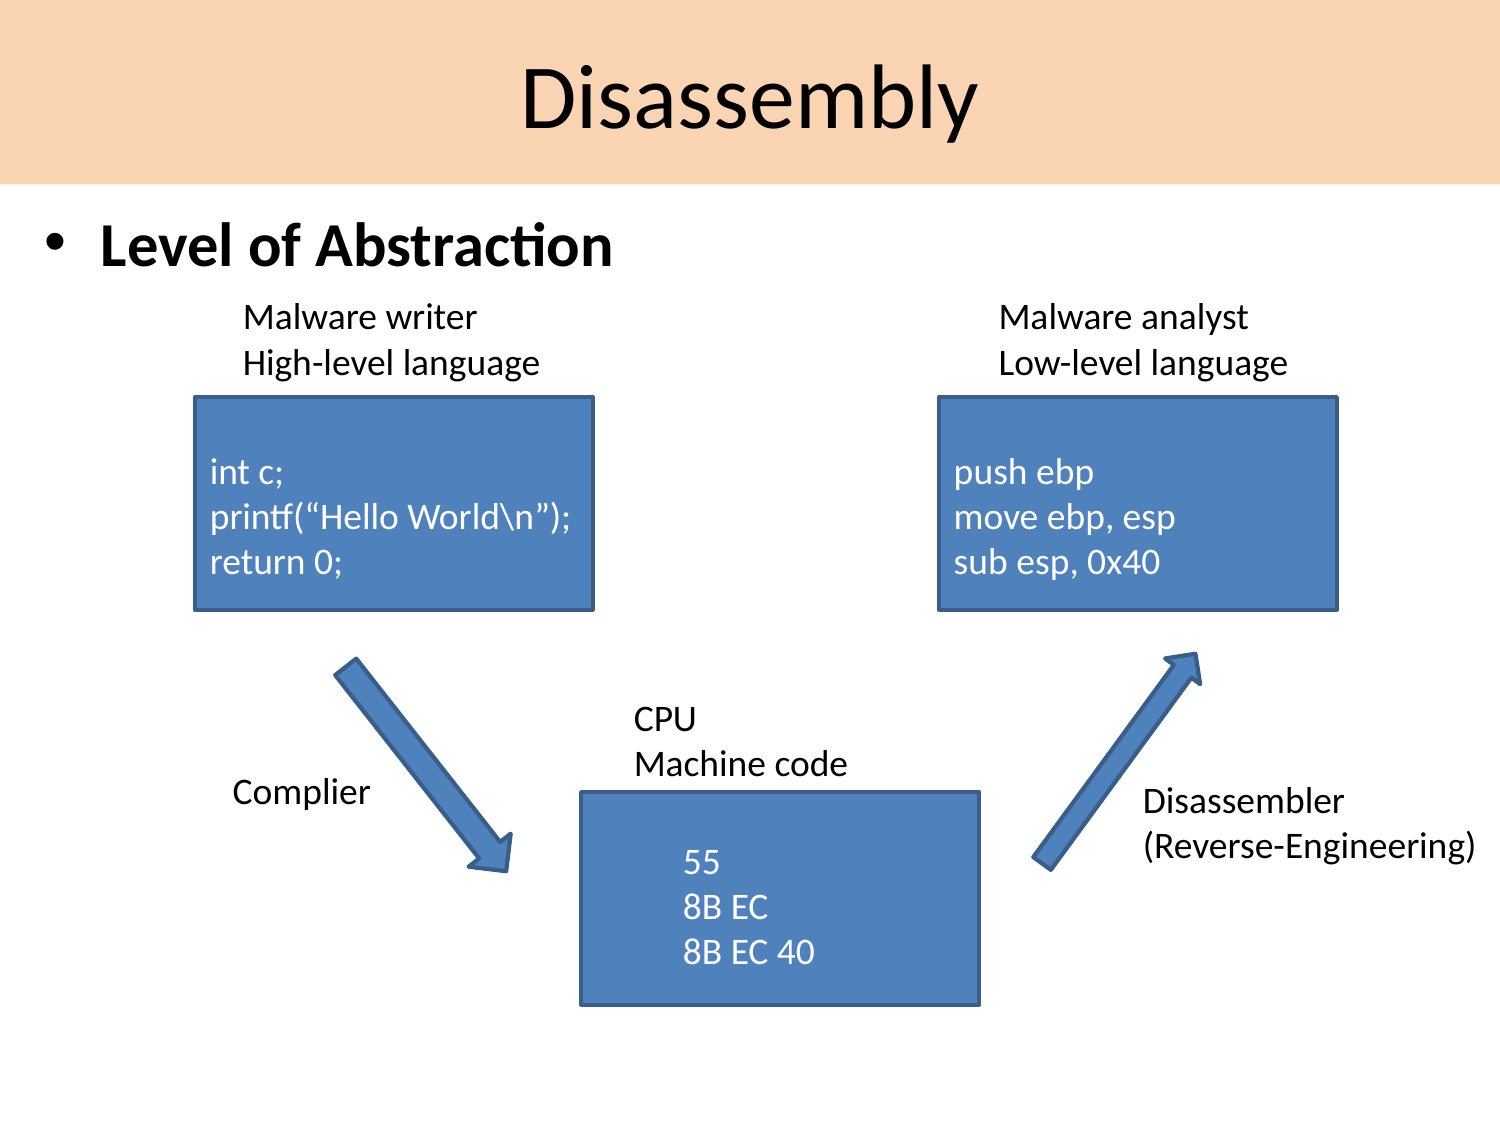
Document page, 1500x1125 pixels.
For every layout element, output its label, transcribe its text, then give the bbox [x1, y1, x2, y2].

text_box Disassembler (Reverse-Engineering) [1127, 768, 1496, 874]
text_box Malware writer High-level language [227, 285, 560, 390]
text_box [194, 590, 593, 610]
text_box [335, 658, 511, 872]
text_box CPU Machine code [618, 686, 867, 792]
text_box Malware analyst Low-level language [983, 285, 1309, 390]
title Disassembly [0, 0, 1500, 185]
text_box push ebp move ebp, esp sub esp, 0x40 [938, 439, 1200, 590]
text_box 55 8B EC 8B EC 40 [667, 829, 832, 980]
text_box [938, 397, 1337, 610]
text_box int c; printf(“Hello World\n”); return 0; [194, 439, 593, 590]
list Level of Abstraction [29, 196, 1471, 1035]
text_box [1033, 653, 1201, 870]
text_box [194, 397, 593, 439]
text_box Complier [217, 759, 388, 820]
text_box [581, 792, 980, 1005]
